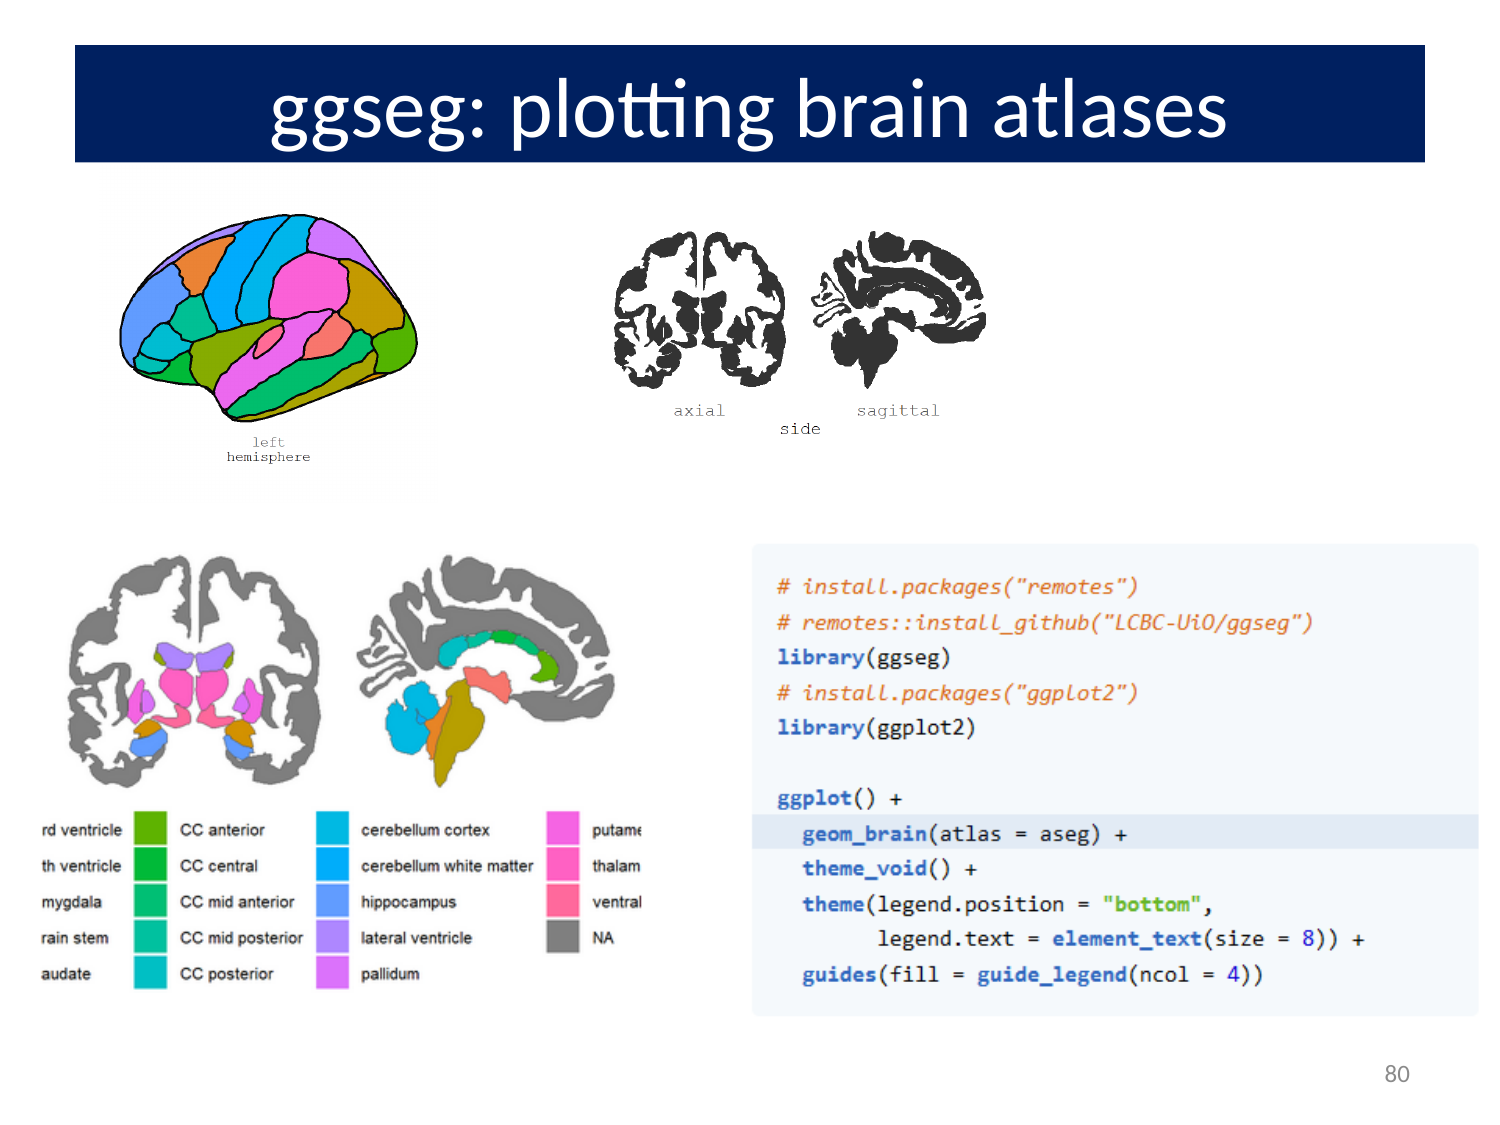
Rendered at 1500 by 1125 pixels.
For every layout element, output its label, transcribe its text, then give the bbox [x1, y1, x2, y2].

picture [99, 164, 438, 503]
title ggseg: plotting brain atlases [75, 45, 1425, 163]
slide_number 80 [1074, 1051, 1425, 1103]
picture [17, 117, 1483, 1043]
